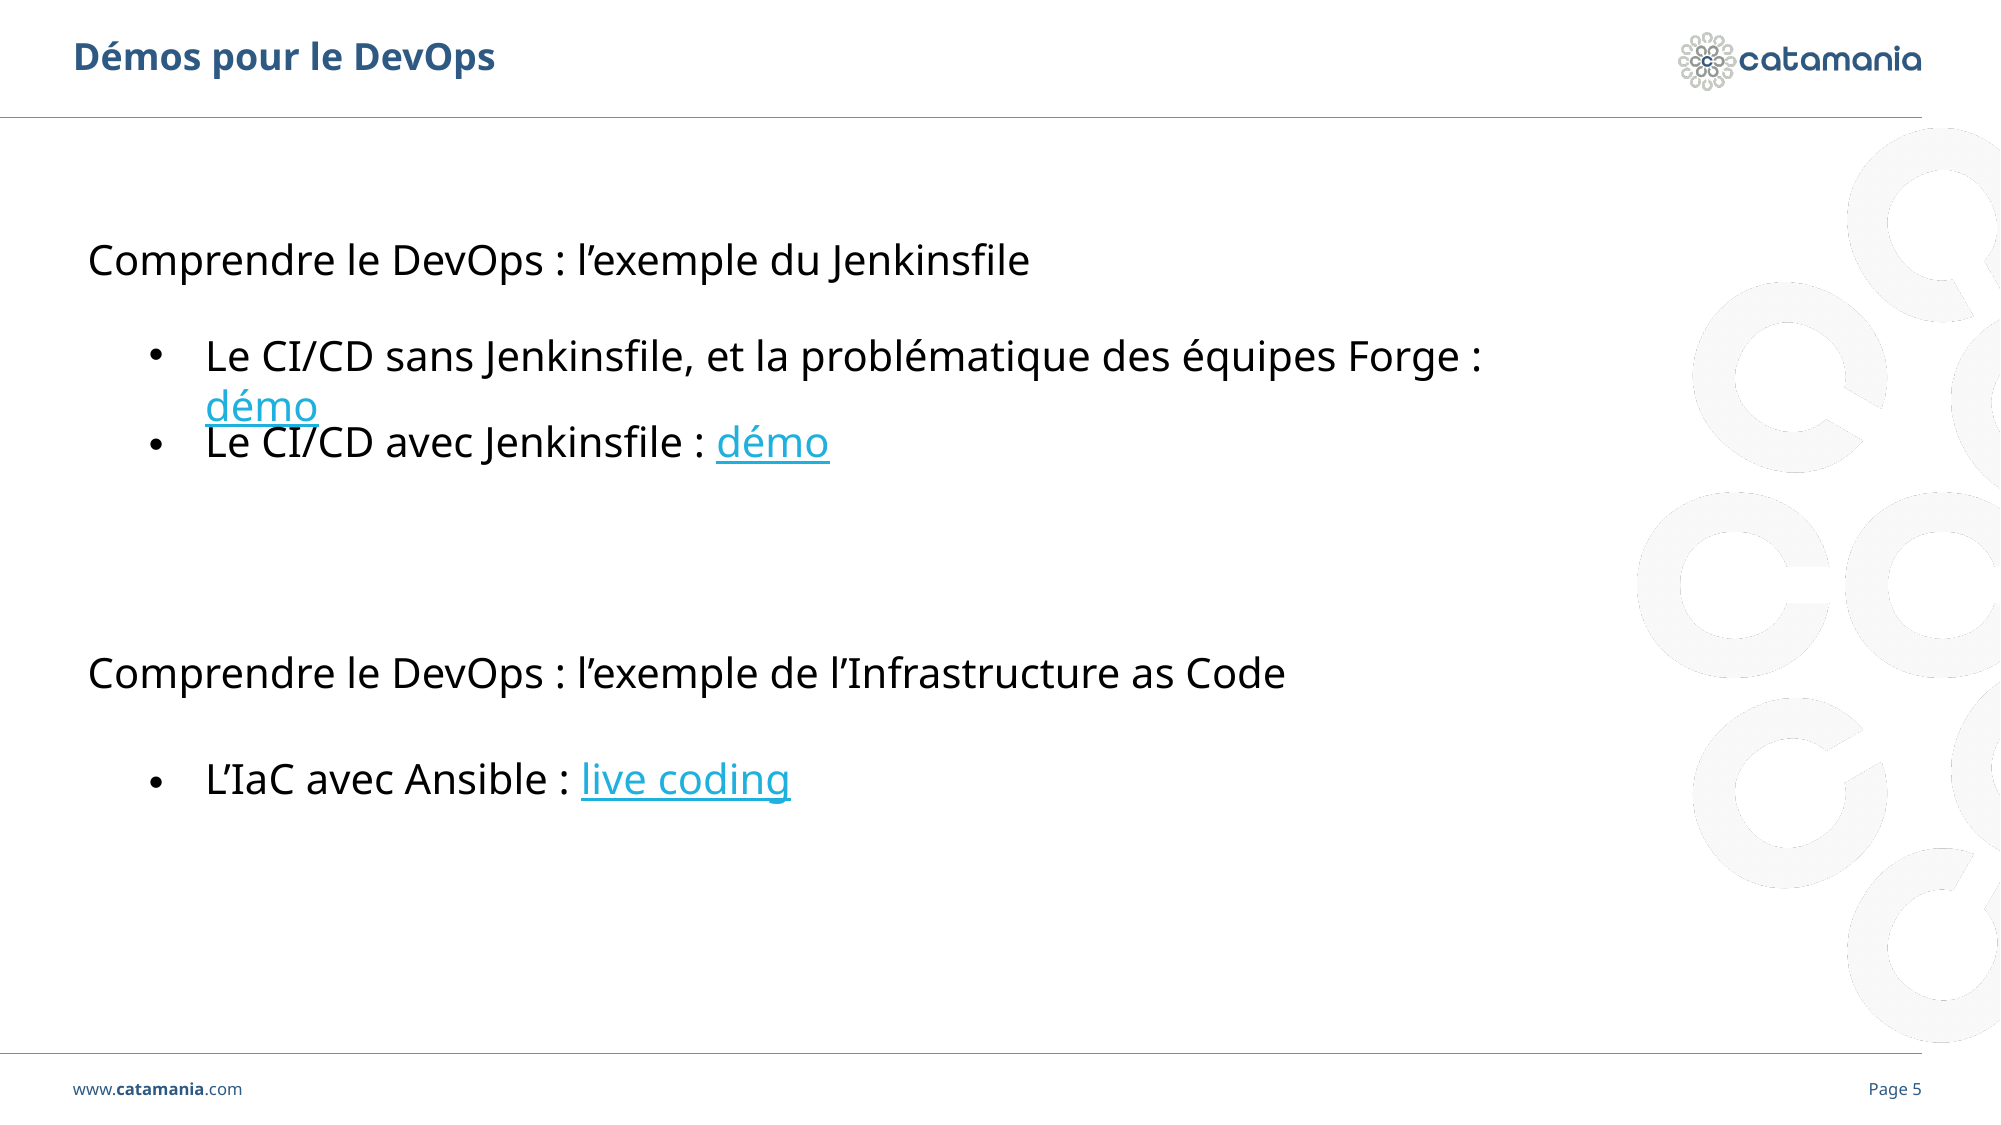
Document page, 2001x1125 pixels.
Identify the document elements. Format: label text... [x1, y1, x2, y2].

text_box Le CI/CD avec Jenkinsfile : démo [134, 408, 1514, 481]
text_box Comprendre le DevOps : l’exemple de l’Infrastructure as Code [72, 639, 1453, 705]
text_box Comprendre le DevOps : l’exemple du Jenkinsfile [72, 226, 1453, 291]
text_box L’IaC avec Ansible : live coding [134, 745, 1514, 818]
picture [1637, 32, 2000, 1097]
text_box Le CI/CD sans Jenkinsfile, et la problématique des équipes Forge : démo [134, 321, 1514, 408]
title Démos pour le DevOps [72, 0, 1639, 118]
